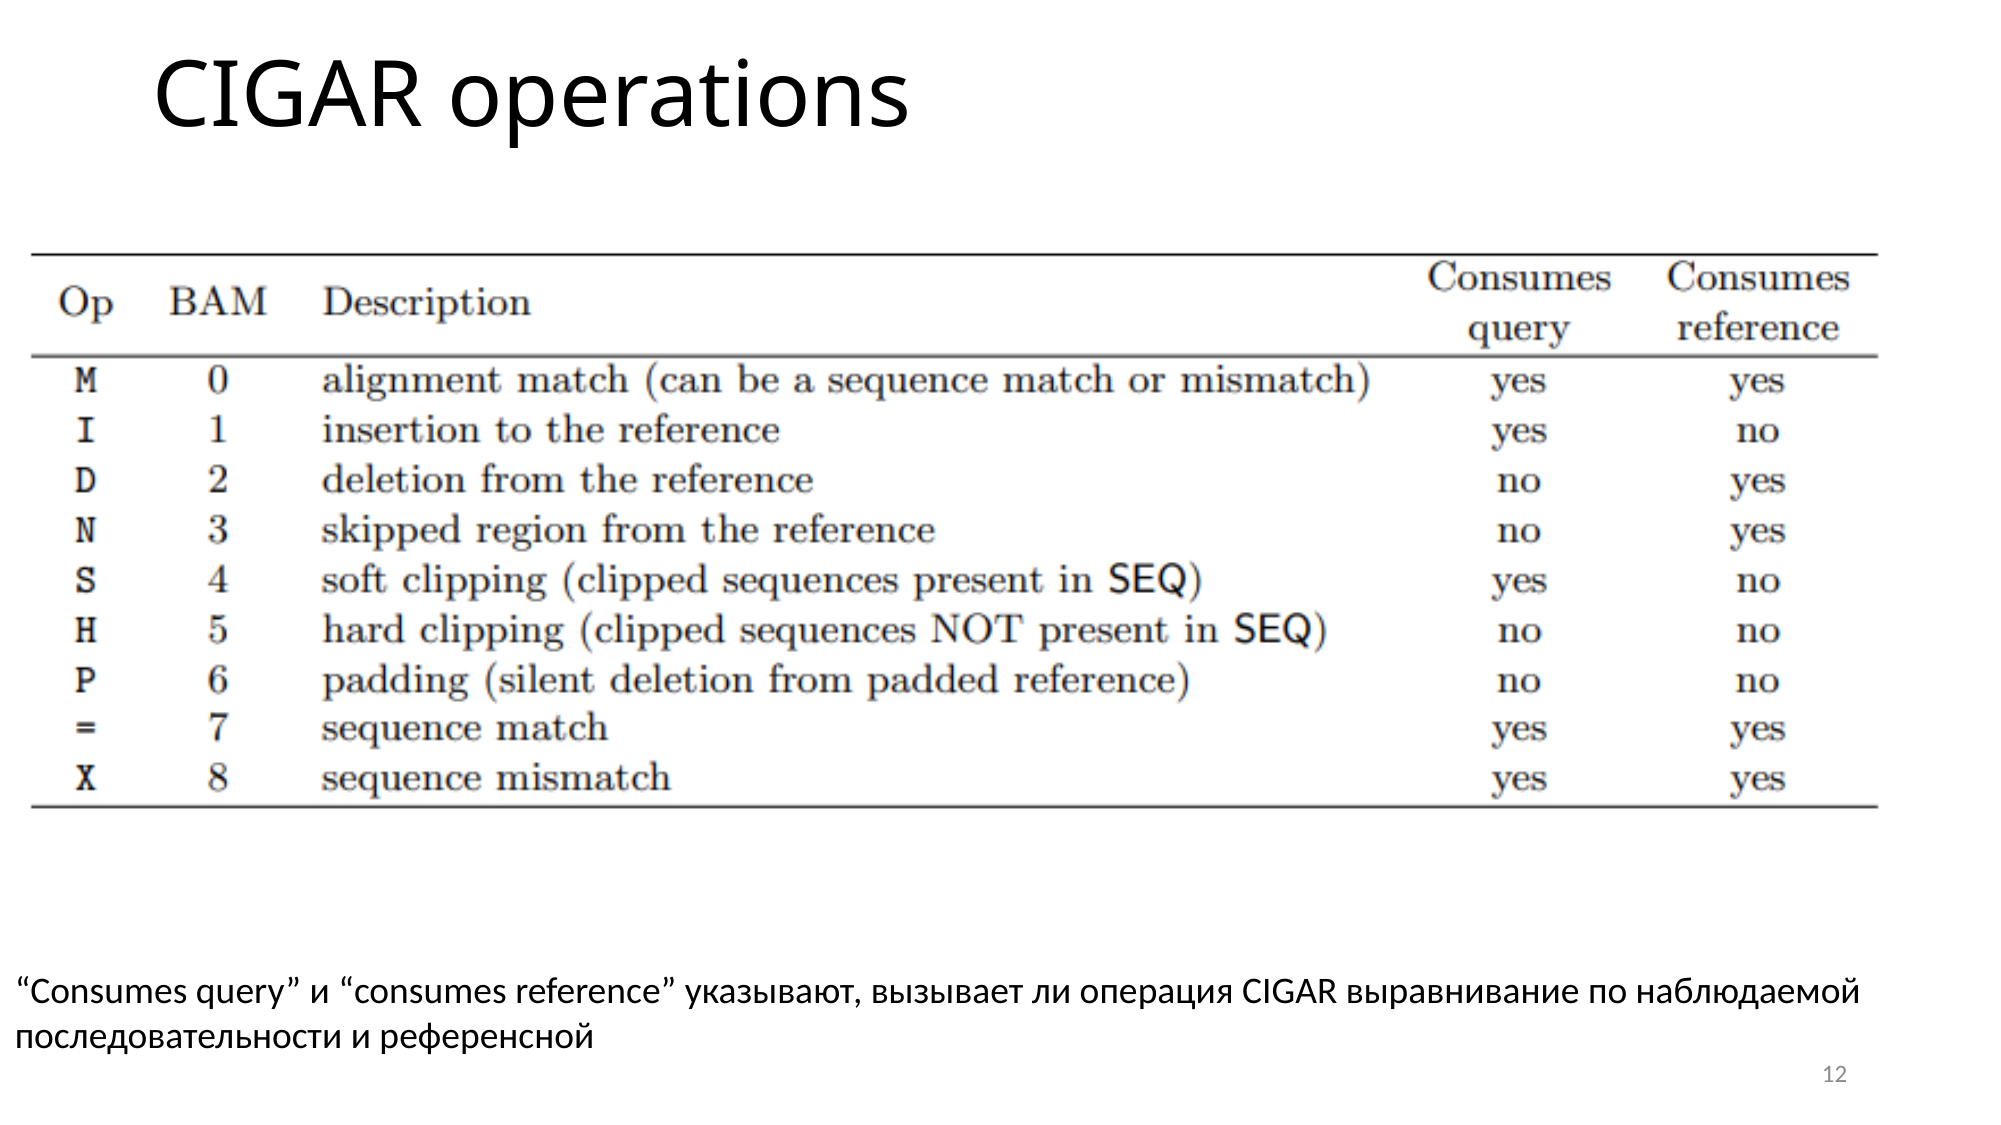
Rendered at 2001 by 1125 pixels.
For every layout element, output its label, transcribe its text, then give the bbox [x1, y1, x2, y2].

picture [0, 220, 1997, 827]
title CIGAR operations [137, 24, 1863, 169]
slide_number 12 [1412, 1042, 1863, 1103]
text_box “Consumes query” и “consumes reference” указывают, вызывает ли операция CIGAR выравнивание по наблюдаемой последовательности и референсной [0, 958, 1997, 1064]
